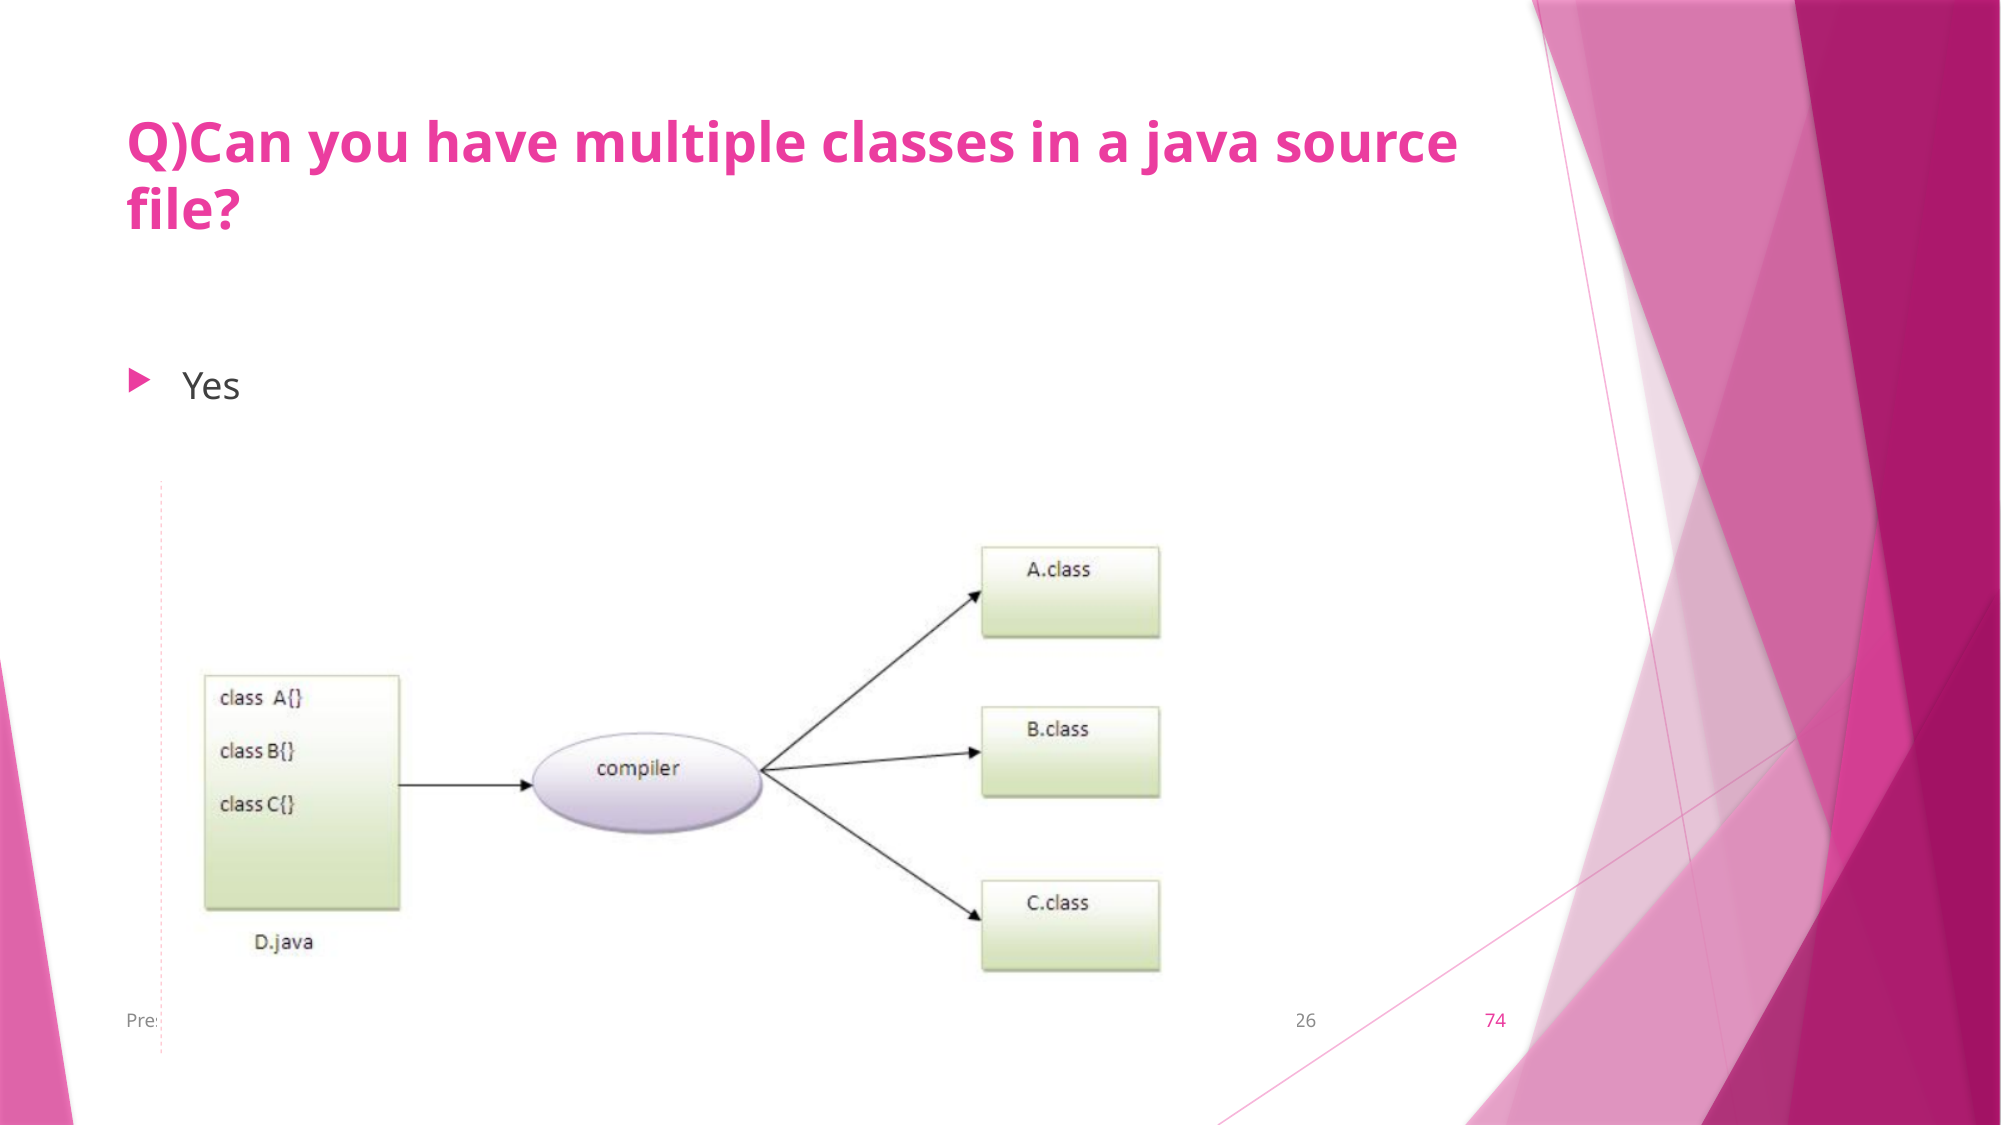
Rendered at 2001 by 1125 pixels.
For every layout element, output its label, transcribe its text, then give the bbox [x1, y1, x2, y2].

picture [156, 481, 1297, 1058]
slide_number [1302, 991, 1332, 1051]
footer Presented by MangaRao [111, 991, 152, 1051]
slide_number 74 [1409, 991, 1522, 1051]
list Yes [111, 354, 1522, 992]
title Q)Can you have multiple classes in a java source file? [111, 99, 1522, 317]
